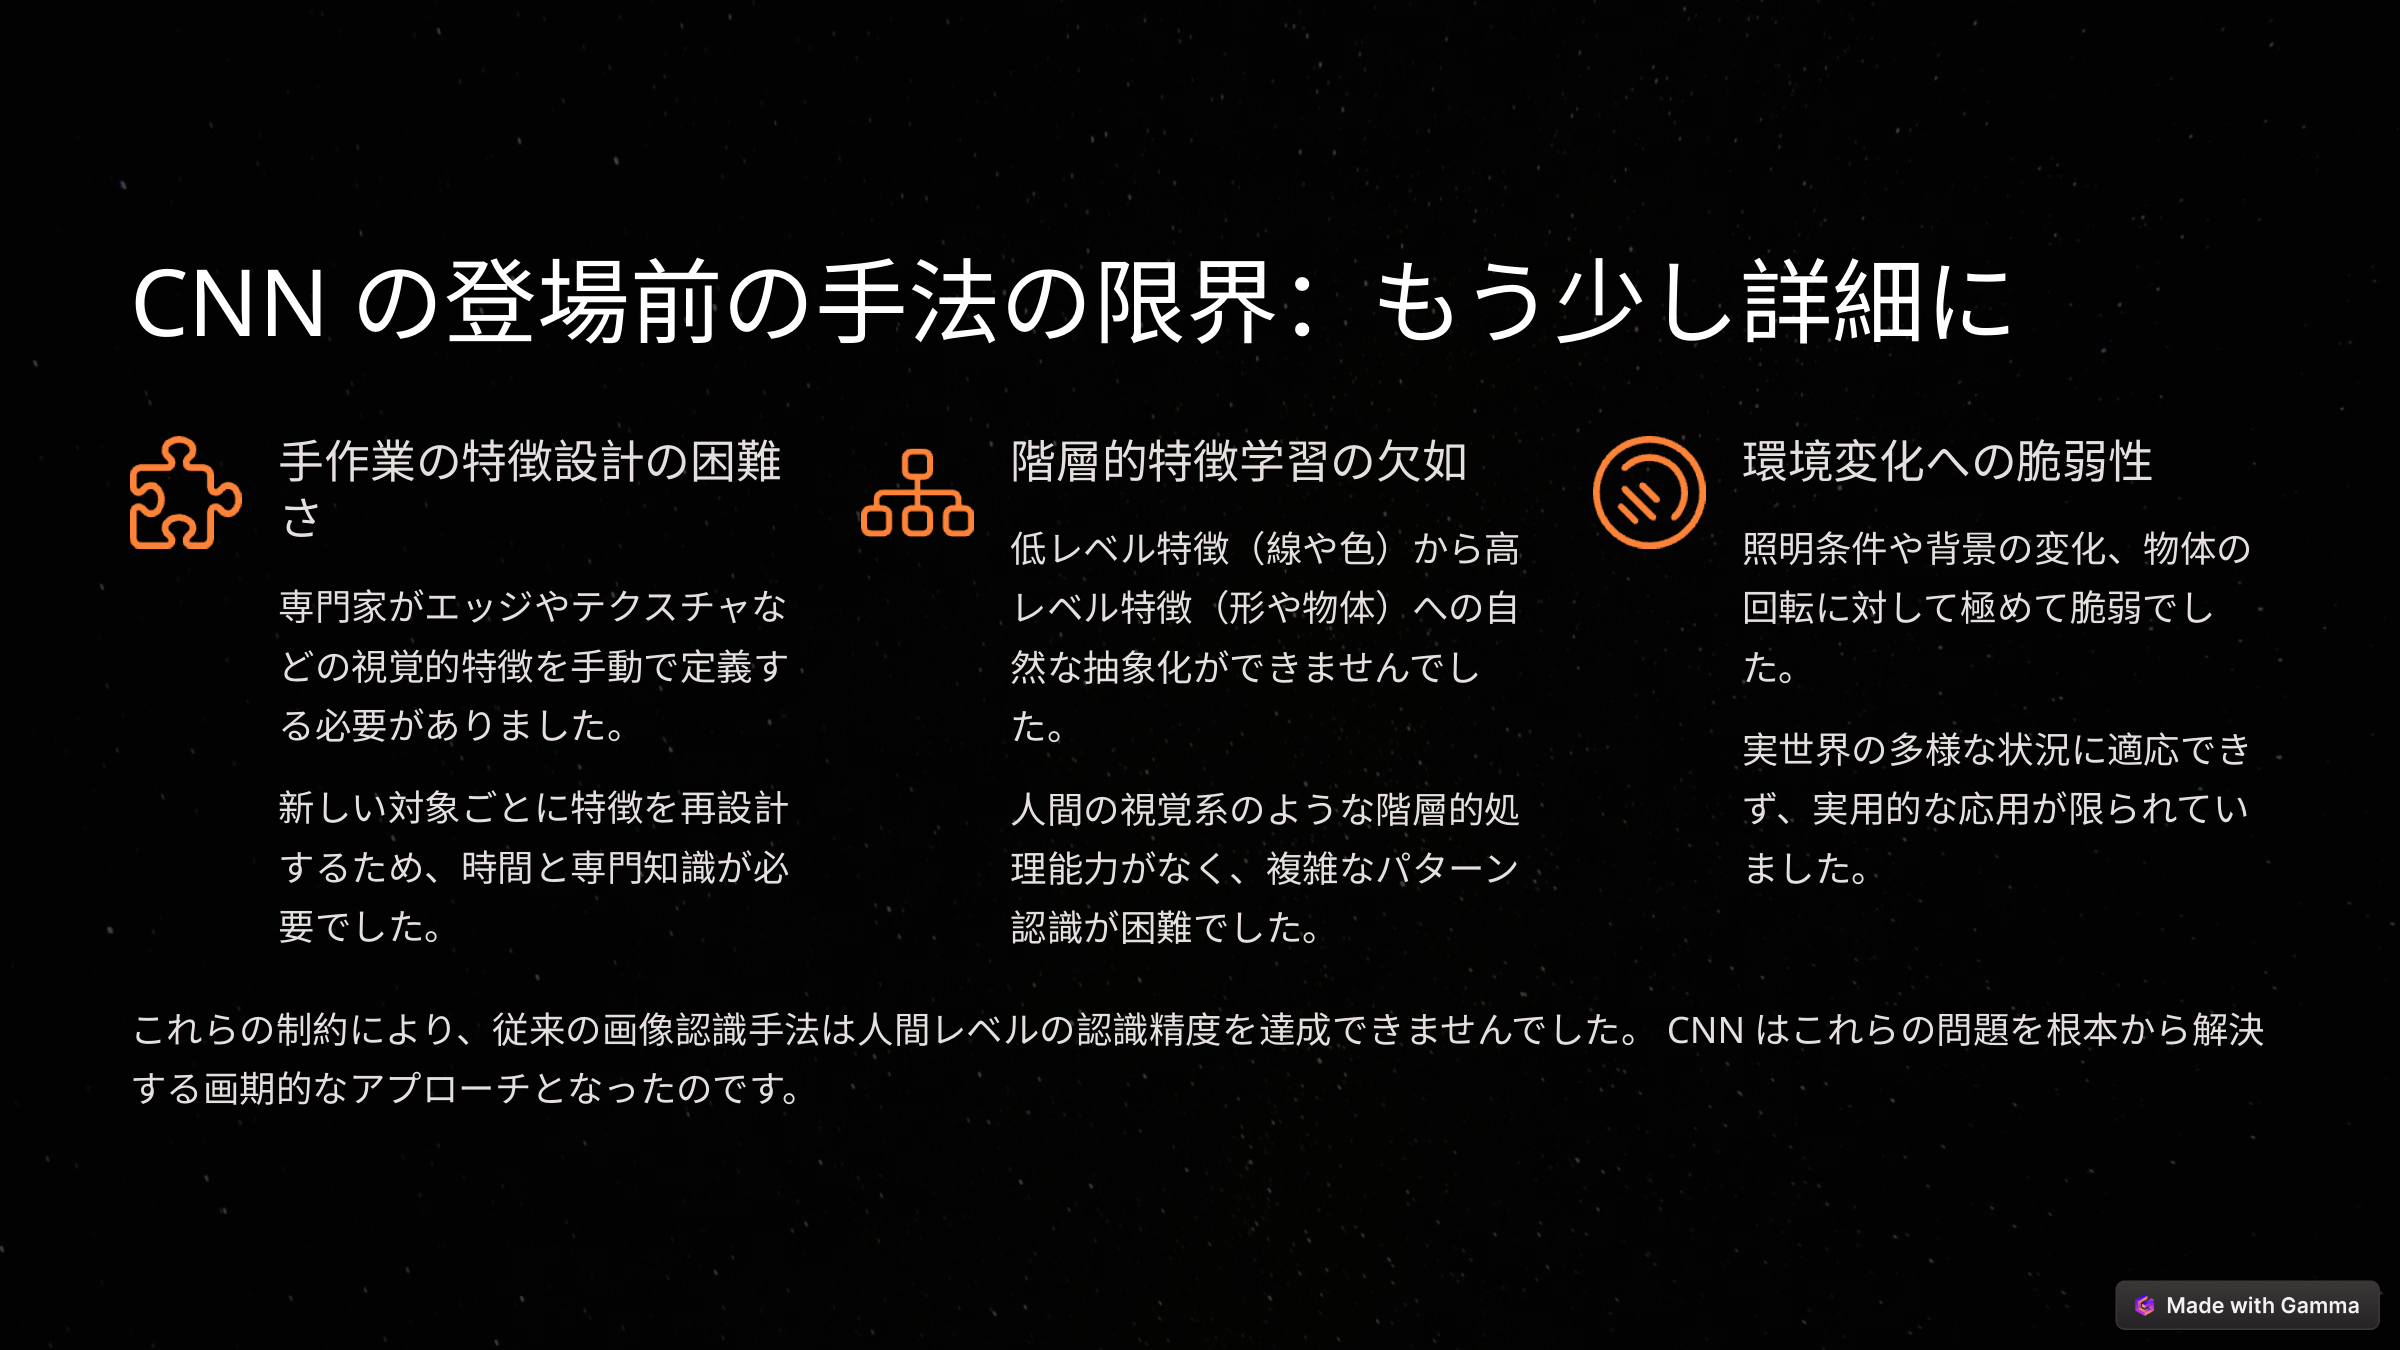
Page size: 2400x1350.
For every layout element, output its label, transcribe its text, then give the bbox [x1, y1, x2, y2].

text_box CNNの登場前の手法の限界：もう少し詳細に [130, 239, 1991, 356]
text_box 実世界の多様な状況に適応できず、実用的な応用が限られていました。 [1742, 711, 2270, 890]
text_box 階層的特徴学習の欠如 [1010, 430, 1476, 489]
text_box 低レベル特徴（線や色）から高レベル特徴（形や物体）への自然な抽象化ができませんでした。 [1010, 510, 1538, 749]
text_box 照明条件や背景の変化、物体の回転に対して極めて脆弱でした。 [1742, 510, 2270, 690]
picture [0, 0, 2400, 1350]
text_box 専門家がエッジやテクスチャなどの視覚的特徴を手動で定義する必要がありました。 [278, 568, 807, 748]
text_box 人間の視覚系のような階層的処理能力がなく、複雑なパターン認識が困難でした。 [1010, 770, 1538, 950]
text_box 新しい対象ごとに特徴を再設計するため、時間と専門知識が必要でした。 [278, 769, 807, 949]
text_box 手作業の特徴設計の困難さ [278, 430, 807, 547]
text_box 環境変化への脆弱性 [1742, 430, 2208, 489]
text_box これらの制約により、従来の画像認識手法は人間レベルの認識精度を達成できませんでした。CNNはこれらの問題を根本から解決する画期的なアプローチとなったのです。 [130, 991, 2270, 1111]
